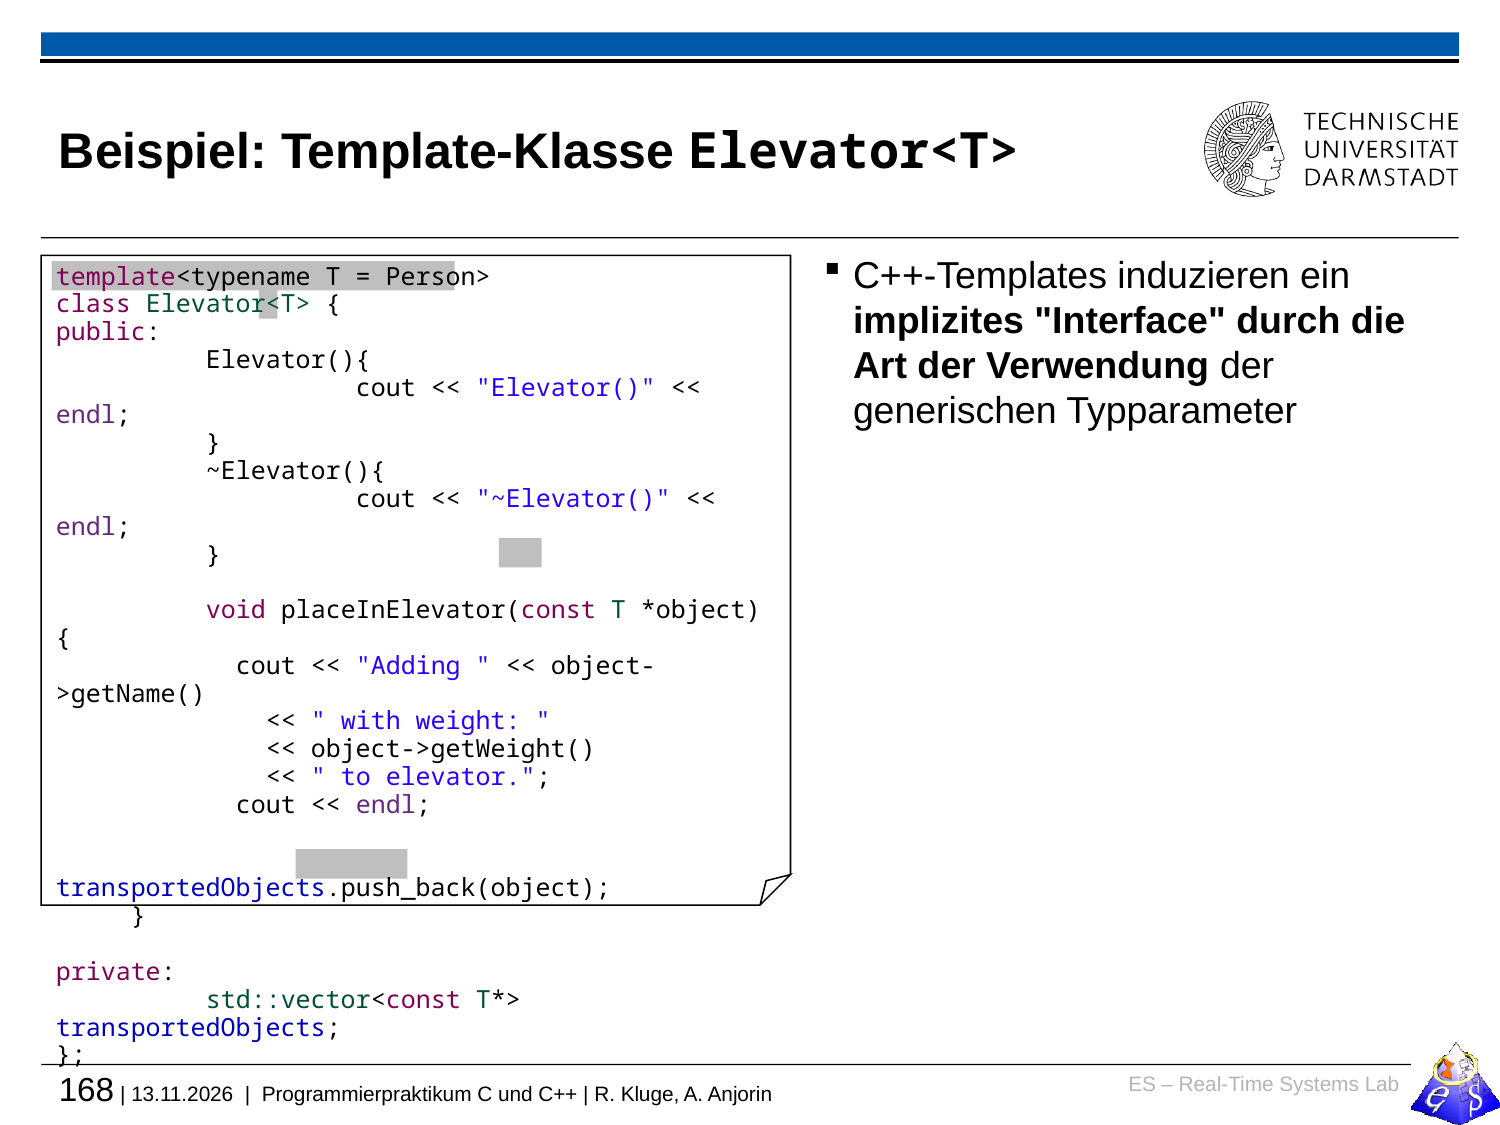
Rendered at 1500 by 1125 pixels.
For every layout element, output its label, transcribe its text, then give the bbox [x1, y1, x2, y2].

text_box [51, 260, 542, 879]
text_box template<typename T = Person> class Elevator<T> { public: Elevator(){ cout << "Elevator()" << endl; } ~Elevator(){ cout << "~Elevator()" << endl; } void placeInElevator(const T *object){ cout << "Adding " << object->getName() << " with weight: " << object->getWeight() << " to elevator."; cout << endl; transportedObjects.push_back(object); } private: std::vector<const T*> transportedObjects; }; [41, 255, 791, 906]
picture [1187, 84, 1483, 214]
picture [1411, 1041, 1500, 1125]
title Beispiel: Template-Klasse Elevator<T> [58, 80, 1187, 218]
list C++-Templates induzieren ein implizites "Interface" durch die Art der Verwendung der generischen Typparameter [809, 243, 1459, 906]
